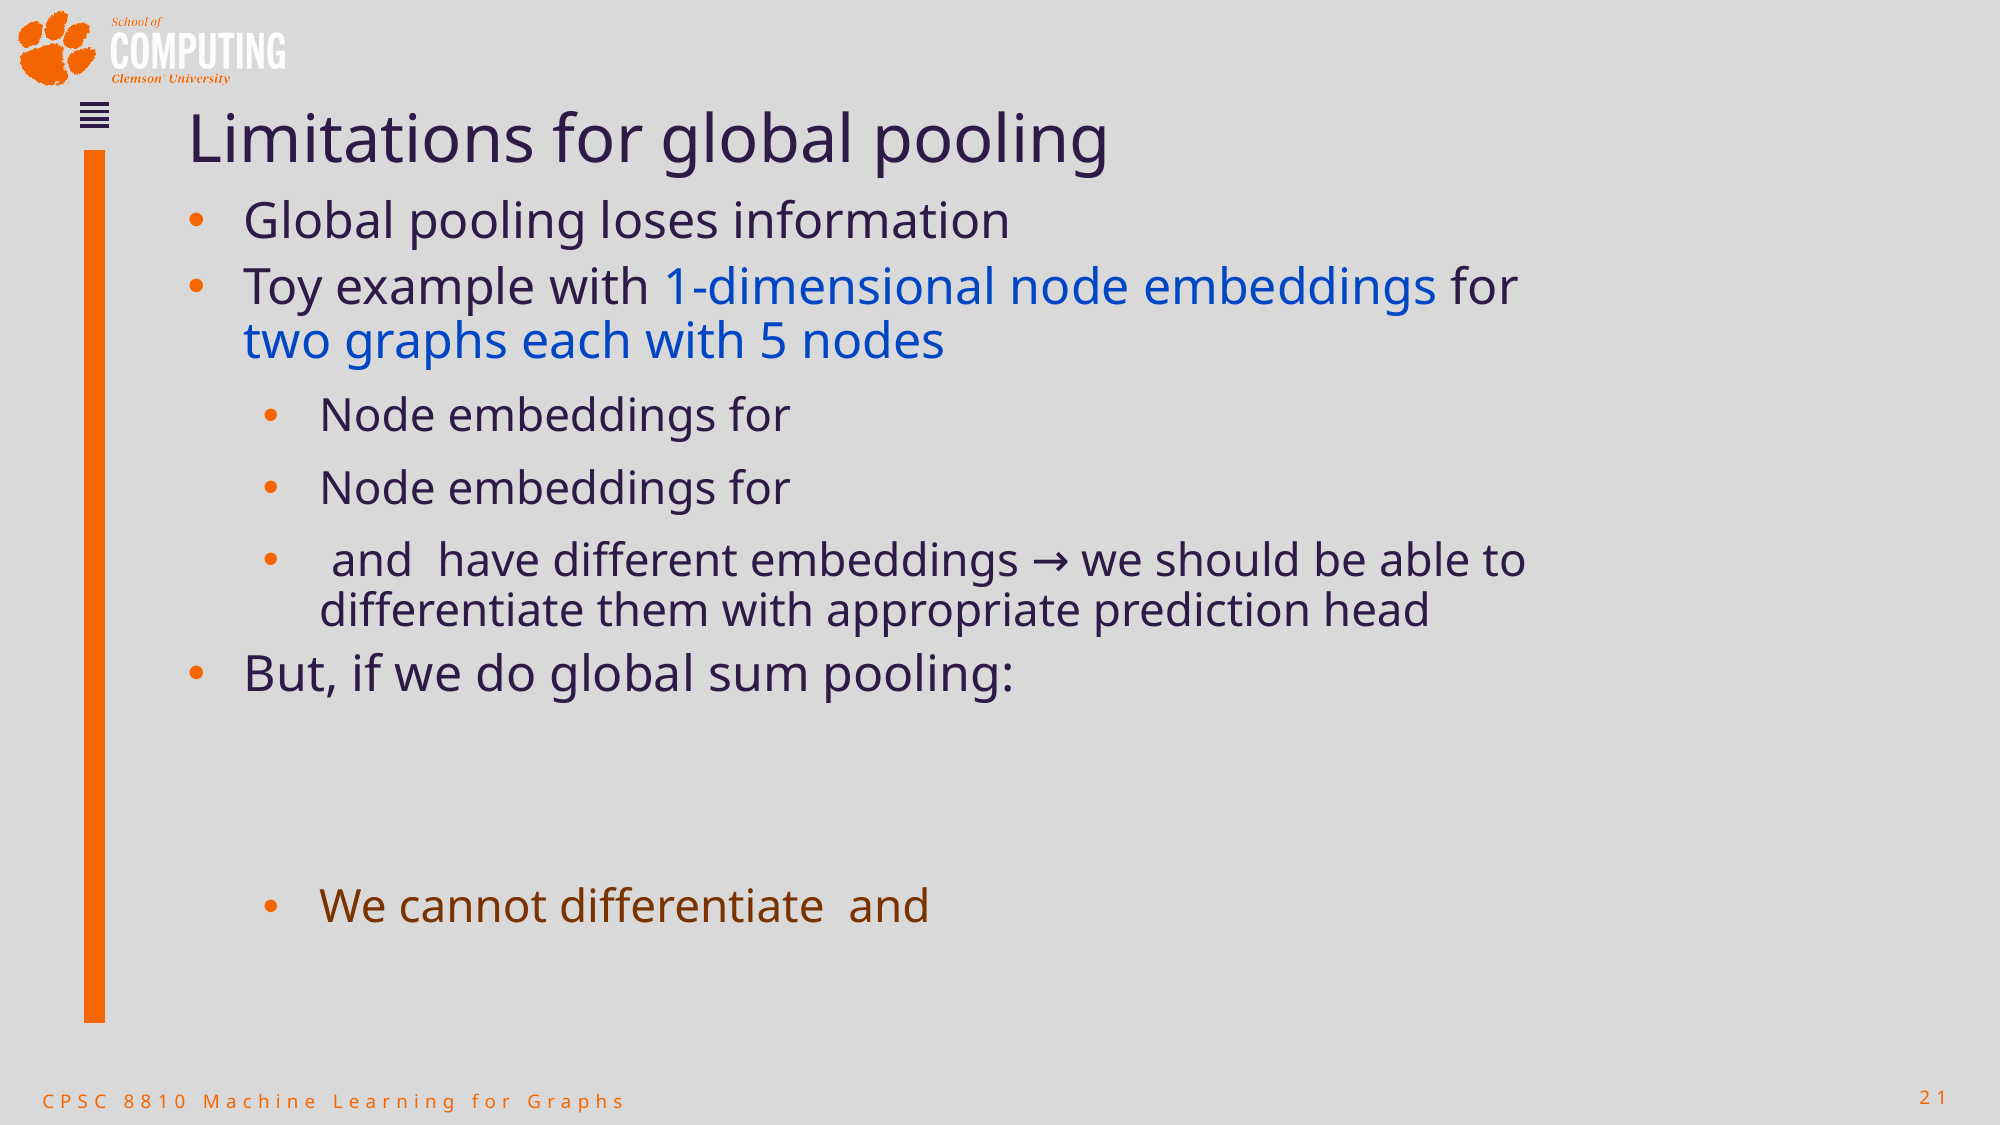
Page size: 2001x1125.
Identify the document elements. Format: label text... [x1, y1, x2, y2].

picture [18, 10, 285, 86]
title Limitations for global pooling [187, 104, 1913, 178]
